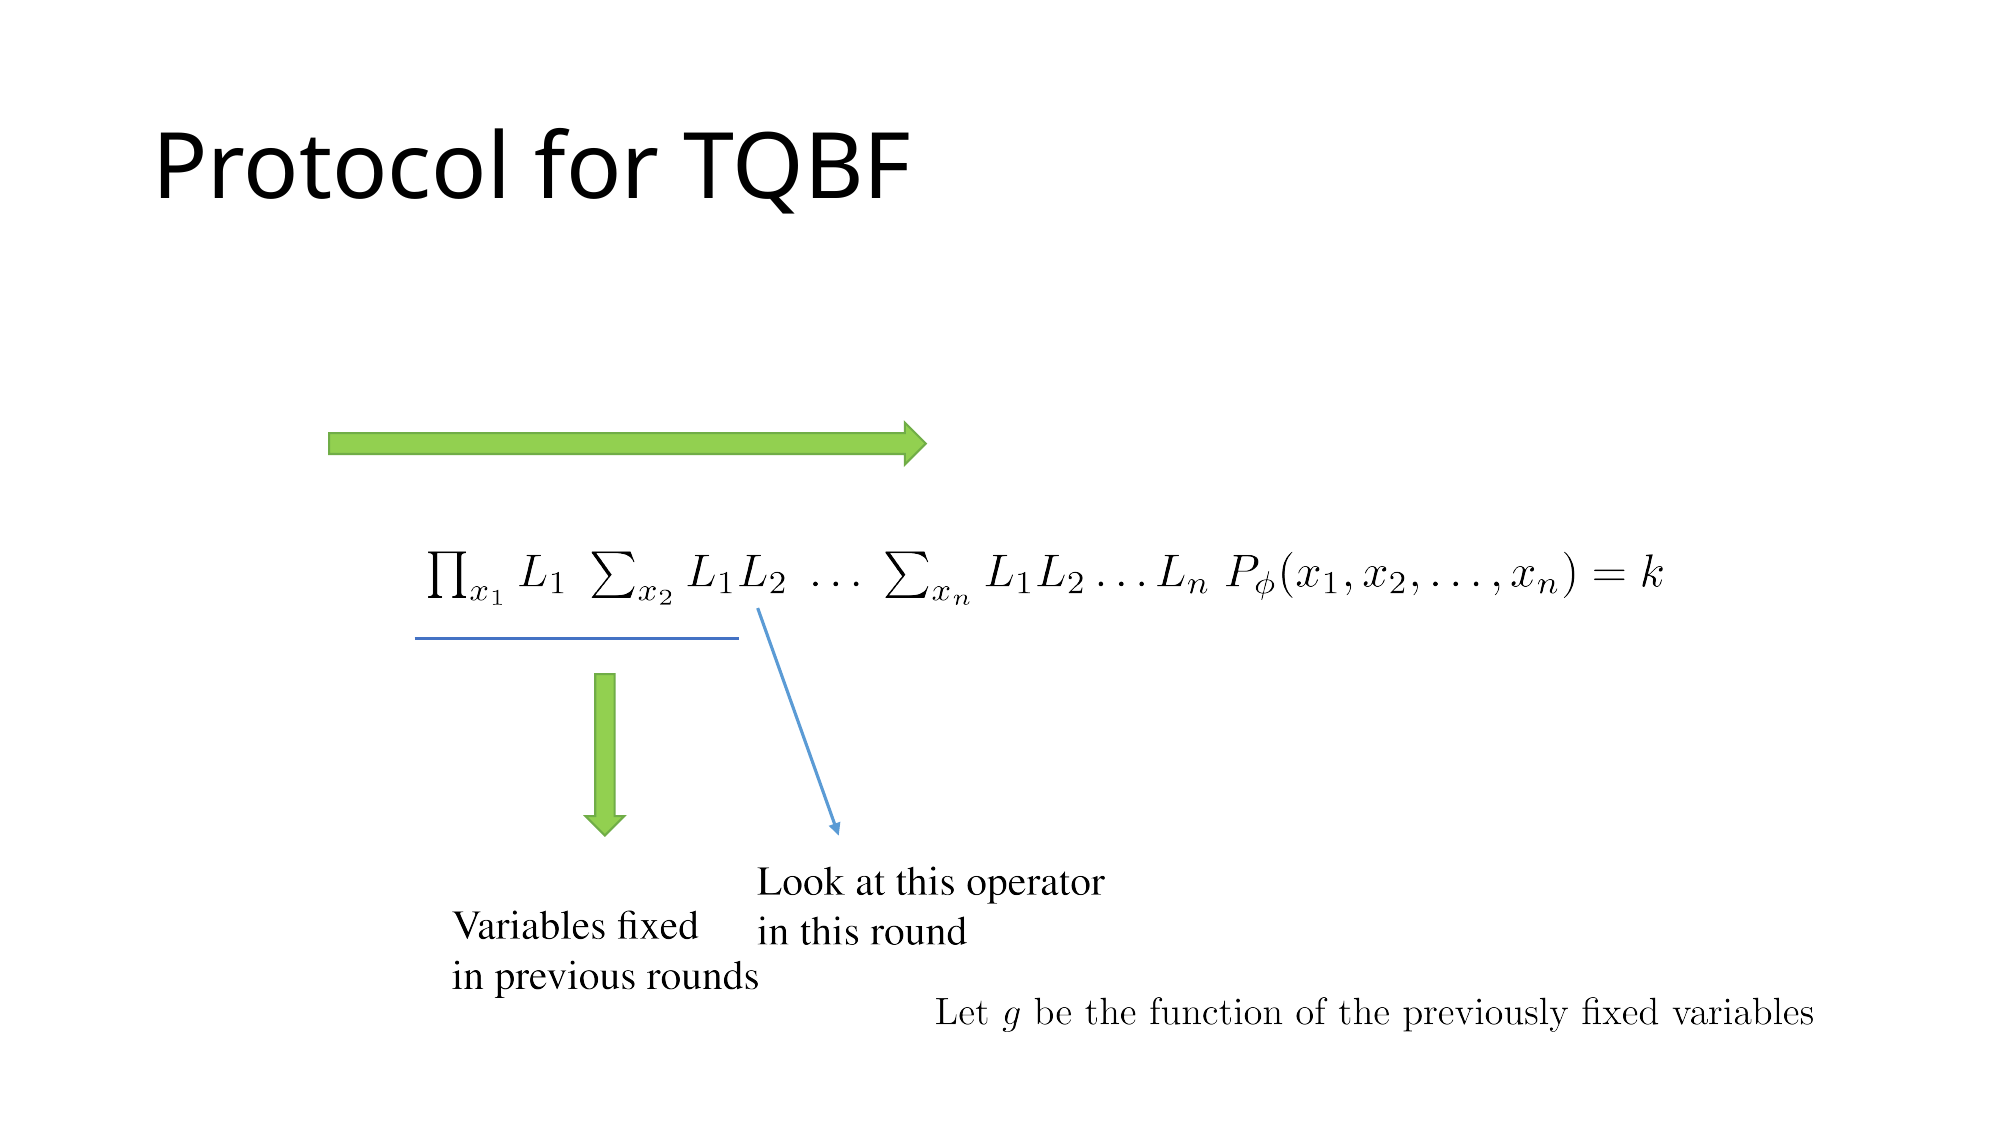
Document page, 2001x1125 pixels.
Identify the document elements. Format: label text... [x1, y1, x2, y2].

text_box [757, 608, 839, 836]
picture [936, 997, 1813, 1032]
text_box [583, 673, 627, 837]
text_box [328, 420, 928, 468]
picture [451, 866, 1105, 998]
title Protocol for TQBF [137, 59, 1863, 278]
picture [428, 551, 1663, 605]
